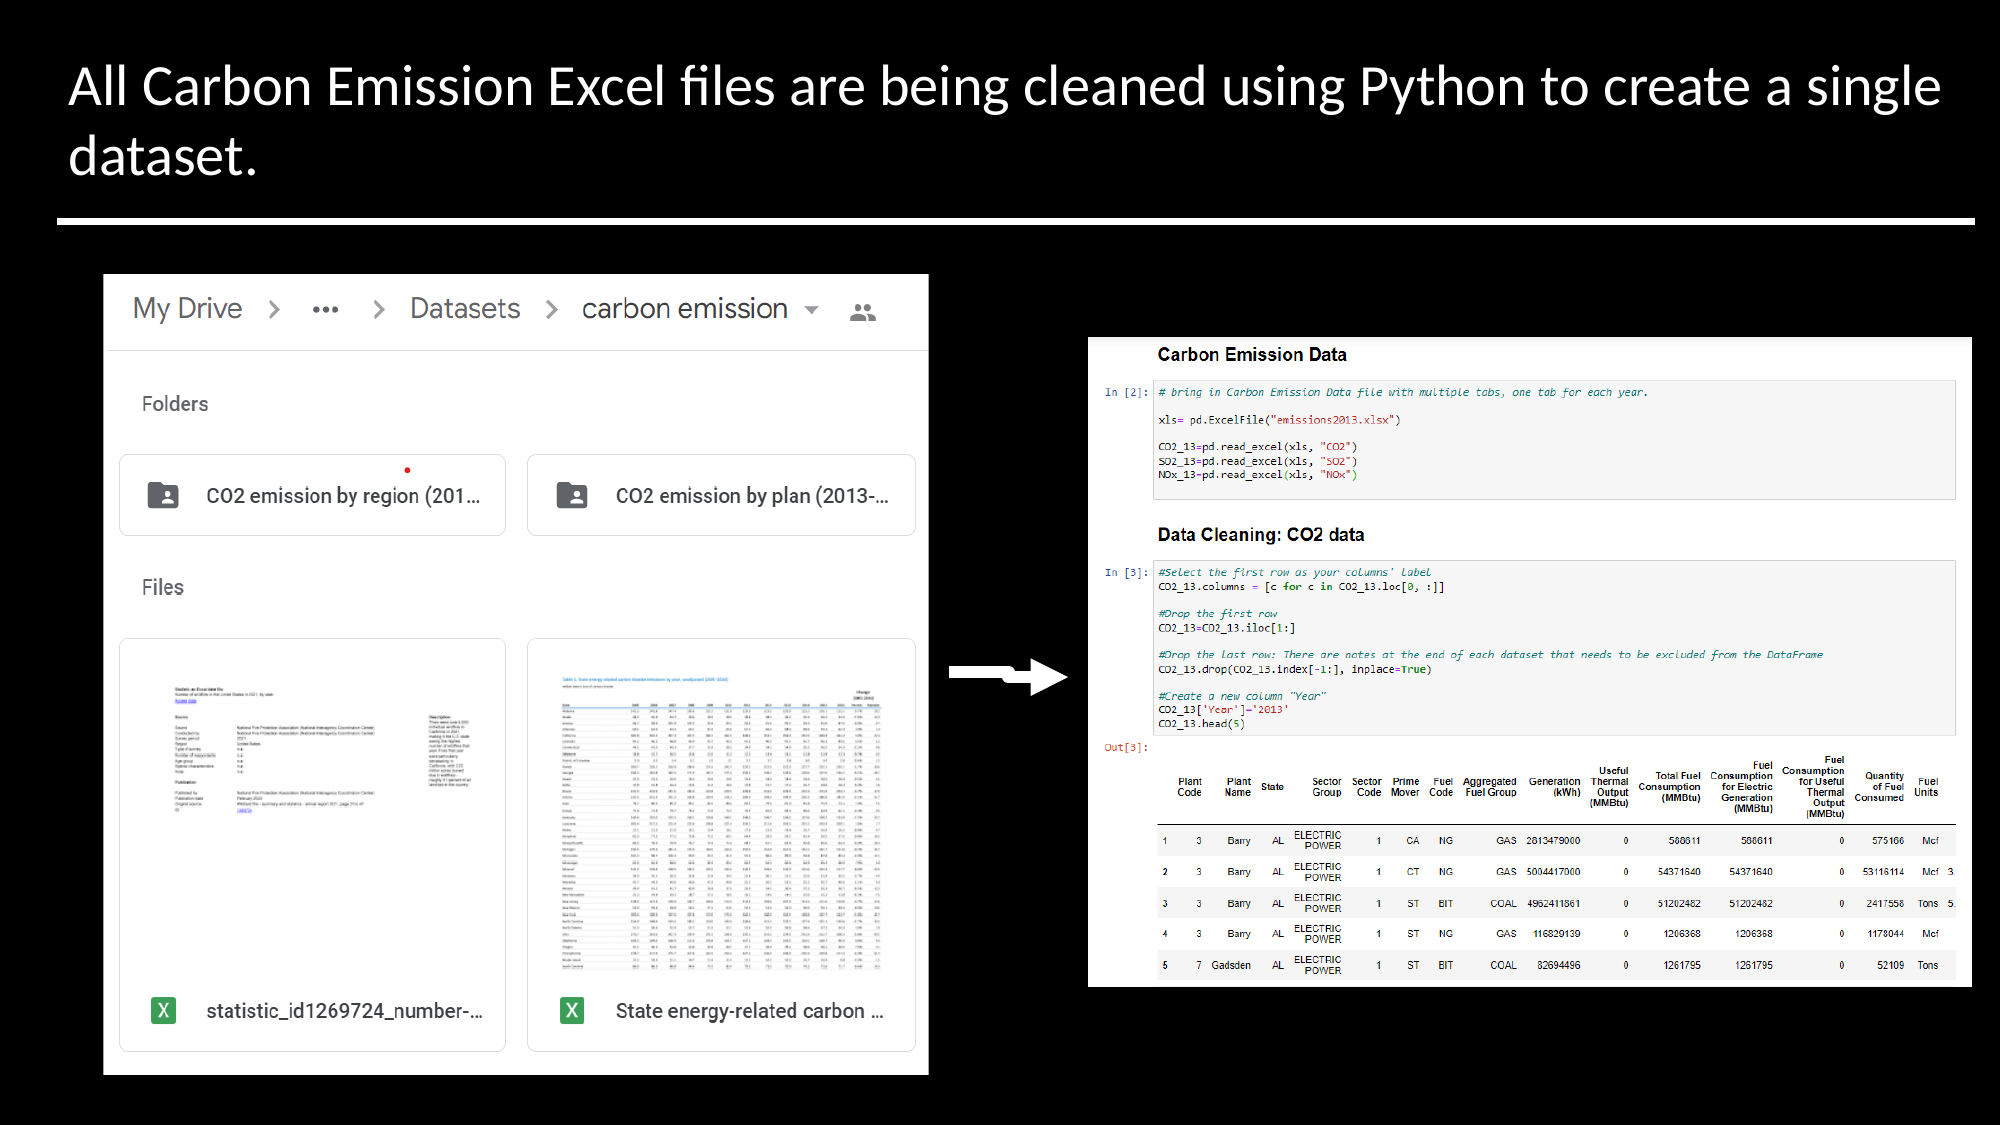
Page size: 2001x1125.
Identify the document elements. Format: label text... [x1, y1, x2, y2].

text_box All Carbon Emission Excel files are being cleaned using Python to create a single dataset. [53, 31, 1972, 272]
picture [103, 273, 929, 1076]
picture [1088, 337, 1972, 987]
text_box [948, 671, 1069, 678]
